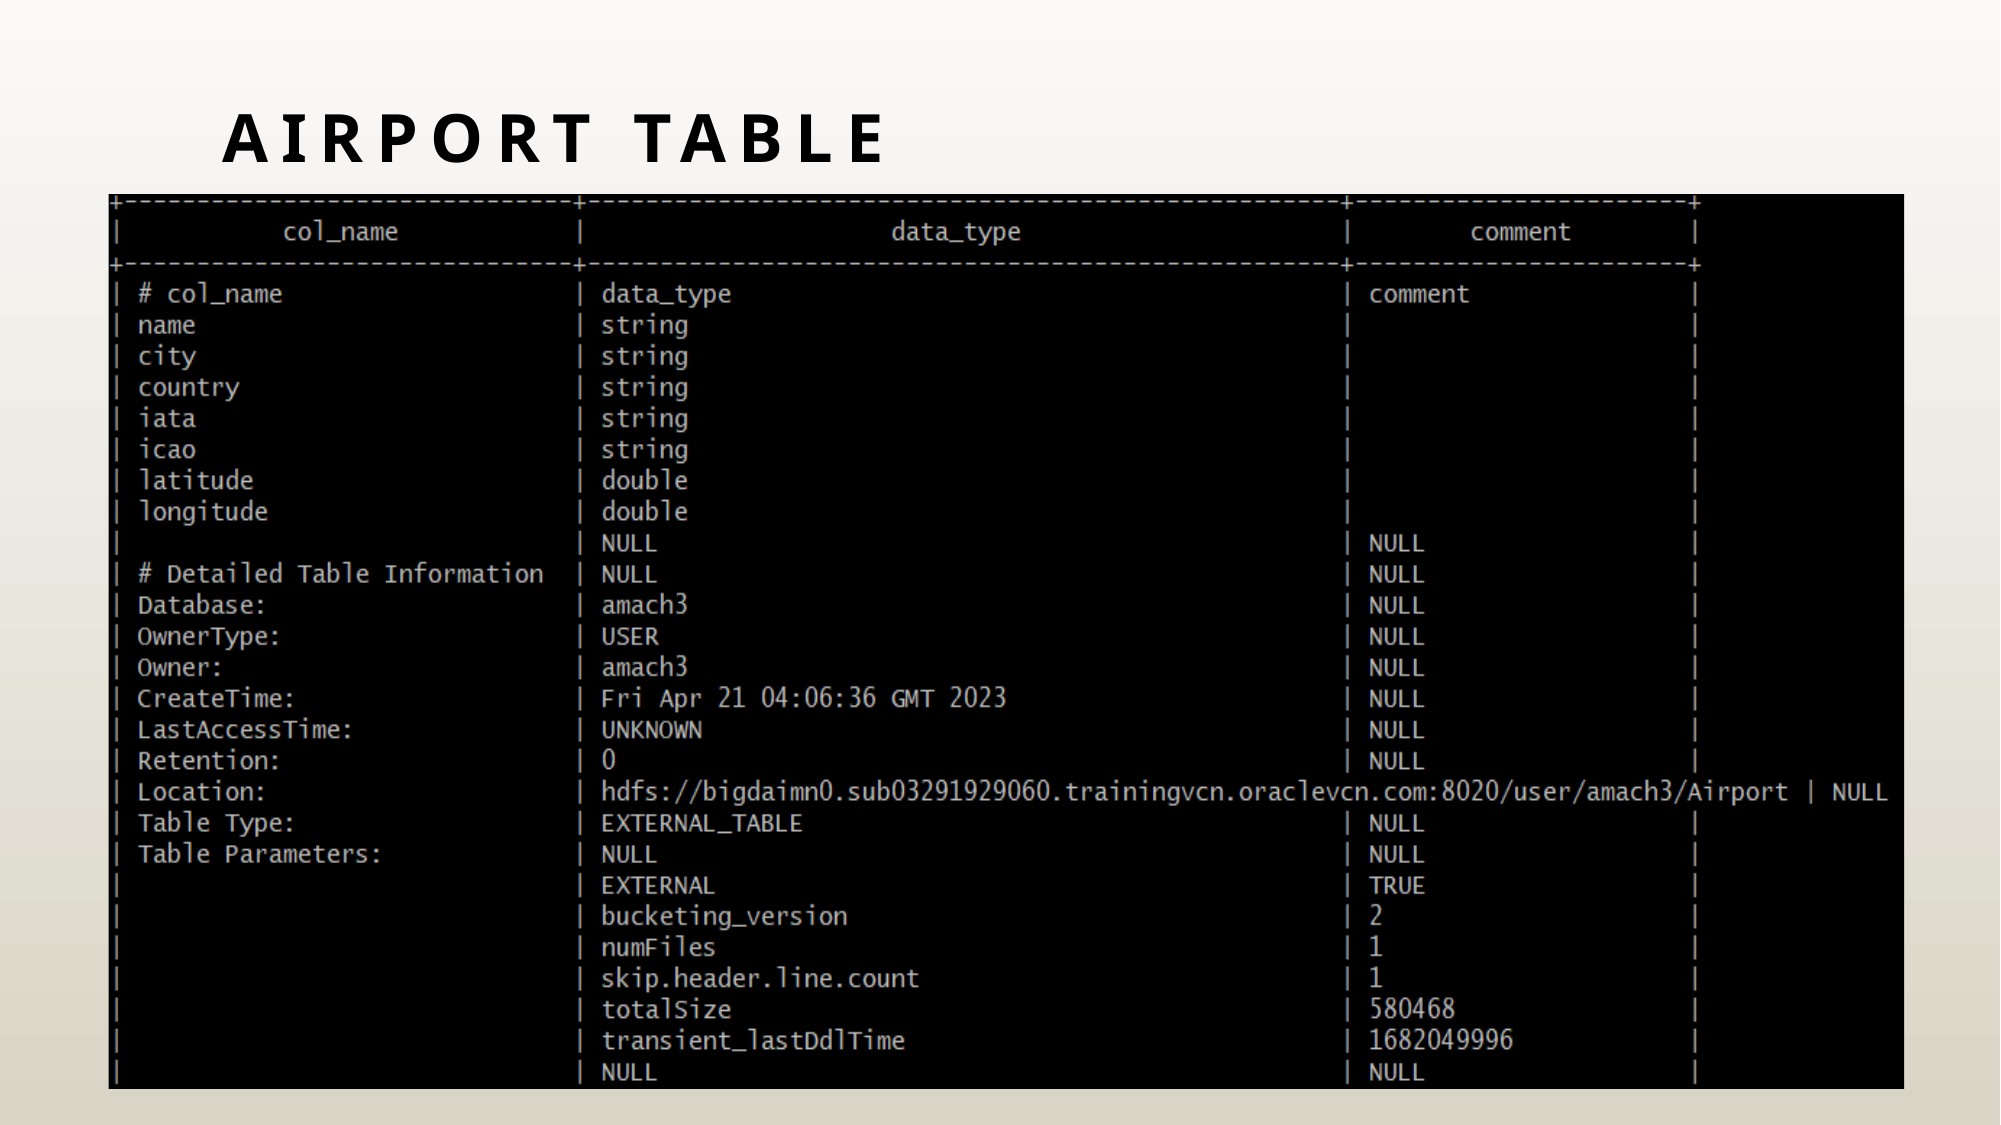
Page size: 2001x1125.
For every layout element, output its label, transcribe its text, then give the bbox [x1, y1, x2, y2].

title Airport table [207, 60, 1724, 184]
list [108, 194, 1905, 1089]
text_box [0, 0, 2000, 1125]
